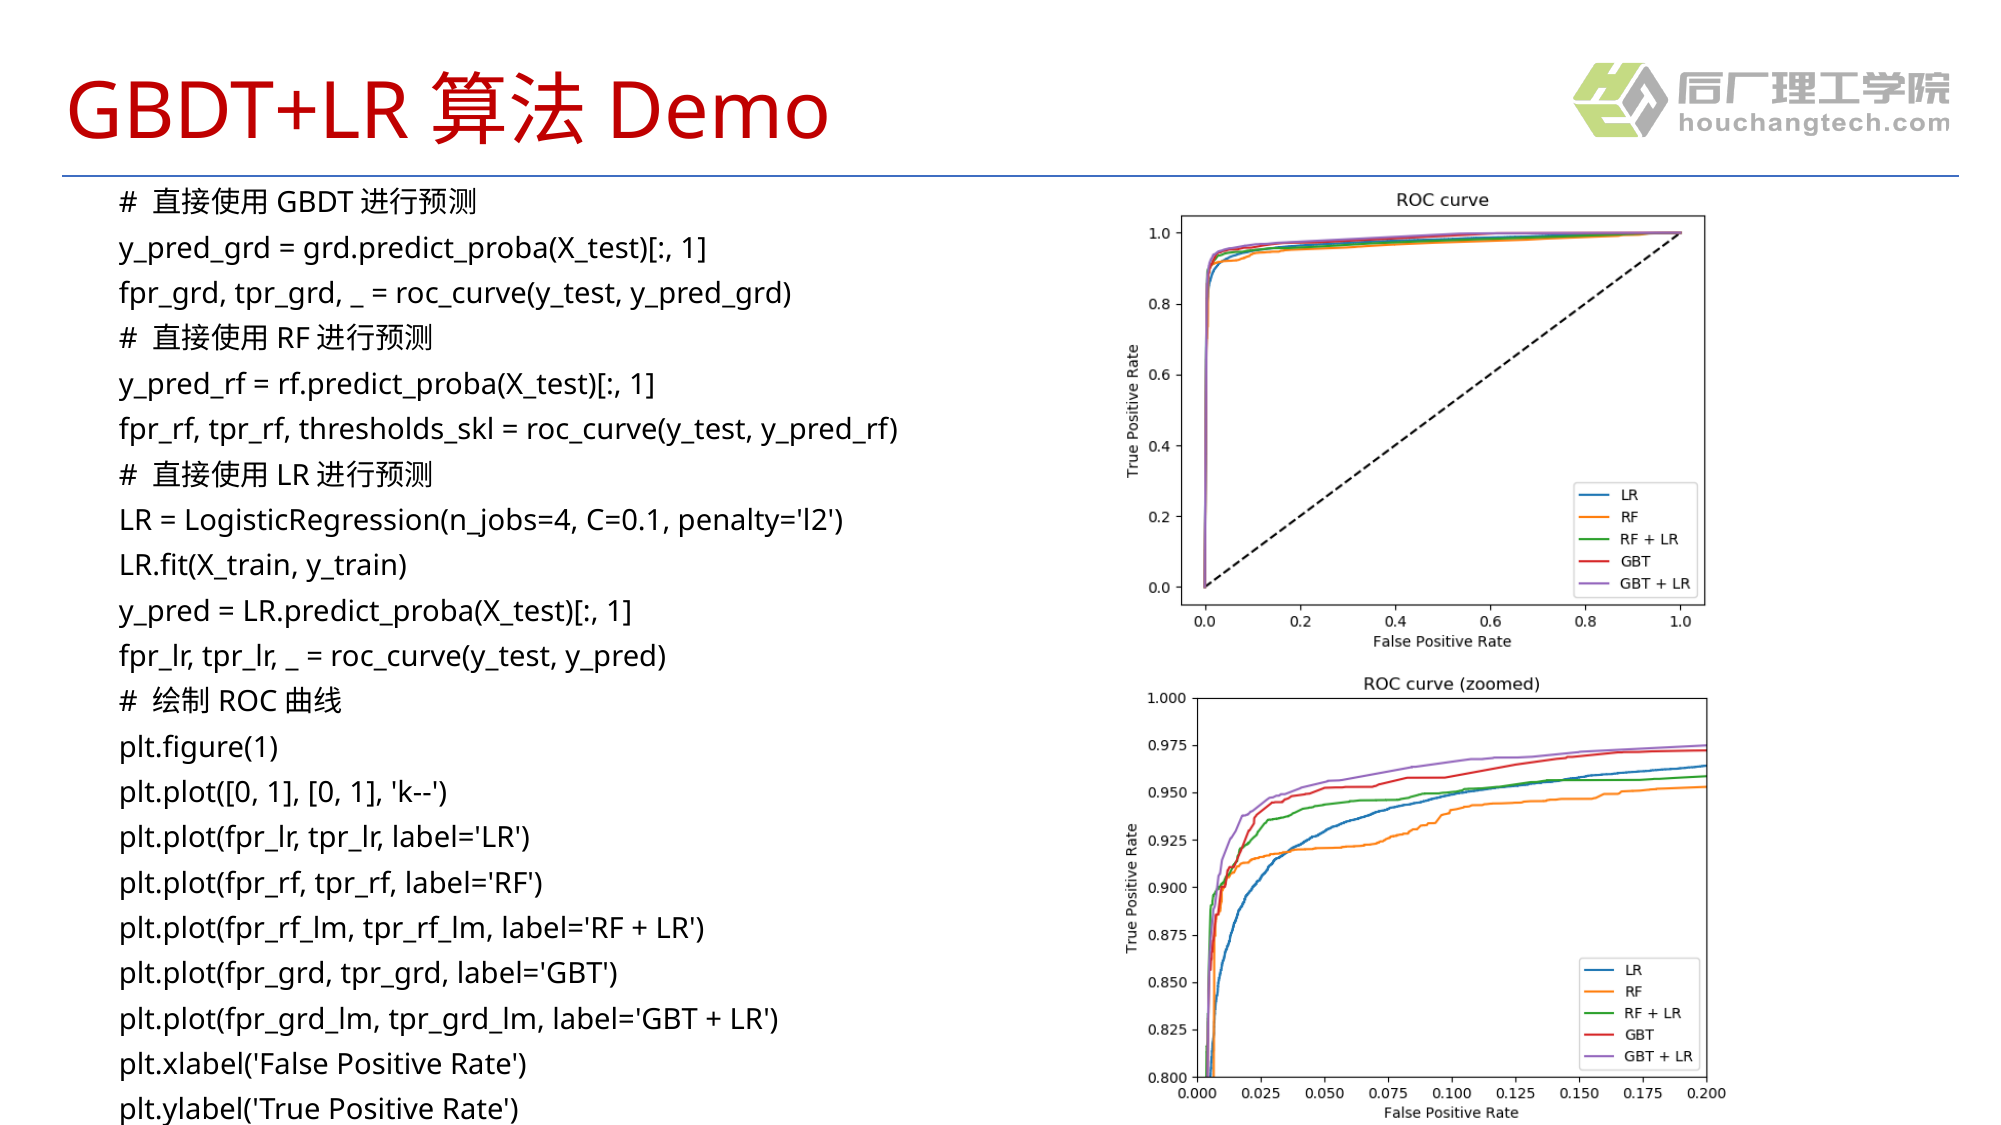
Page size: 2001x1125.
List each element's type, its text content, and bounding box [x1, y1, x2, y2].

text_box # 直接使用GBDT进行预测 y_pred_grd = grd.predict_proba(X_test)[:, 1] fpr_grd, tpr_grd, _ = roc_curve(y_test, y_pred_grd) # 直接使用RF进行预测 y_pred_rf = rf.predict_proba(X_test)[:, 1] fpr_rf, tpr_rf, thresholds_skl = roc_curve(y_test, y_pred_rf) # 直接使用LR进行预测 LR = LogisticRegression(n_jobs=4, C=0.1, penalty='l2') LR.fit(X_train, y_train) y_pred = LR.predict_proba(X_test)[:, 1] fpr_lr, tpr_lr, _ = roc_curve(y_test, y_pred) # 绘制ROC曲线 plt.figure(1) plt.plot([0, 1], [0, 1], 'k--') plt.plot(fpr_lr, tpr_lr, label='LR') plt.plot(fpr_rf, tpr_rf, label='RF') plt.plot(fpr_rf_lm, tpr_rf_lm, label='RF + LR') plt.plot(fpr_grd, tpr_grd, label='GBT') plt.plot(fpr_grd_lm, tpr_grd_lm, label='GBT + LR') plt.xlabel('False Positive Rate') plt.ylabel('True Positive Rate') [111, 176, 1781, 867]
title GBDT+LR算法Demo [57, 59, 1728, 167]
picture [1119, 661, 1731, 1125]
picture [1122, 187, 1718, 653]
